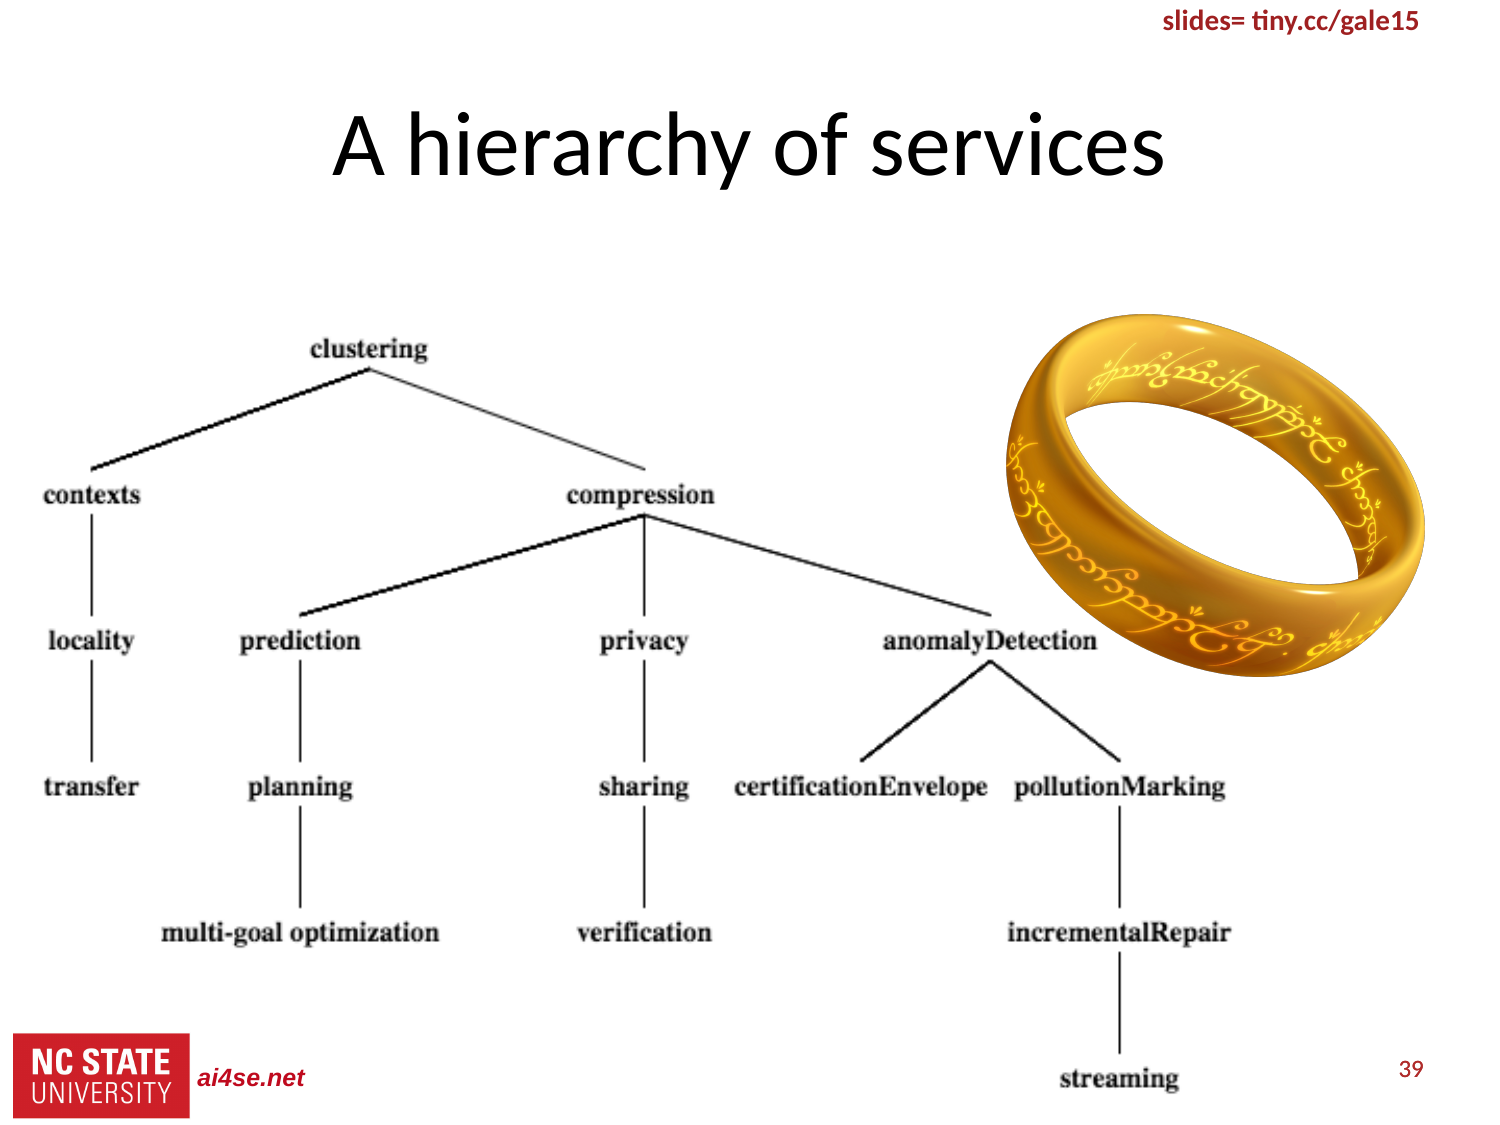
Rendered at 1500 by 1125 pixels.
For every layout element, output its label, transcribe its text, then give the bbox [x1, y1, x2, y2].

title A hierarchy of services [75, 45, 1425, 233]
picture [12, 303, 1426, 1120]
